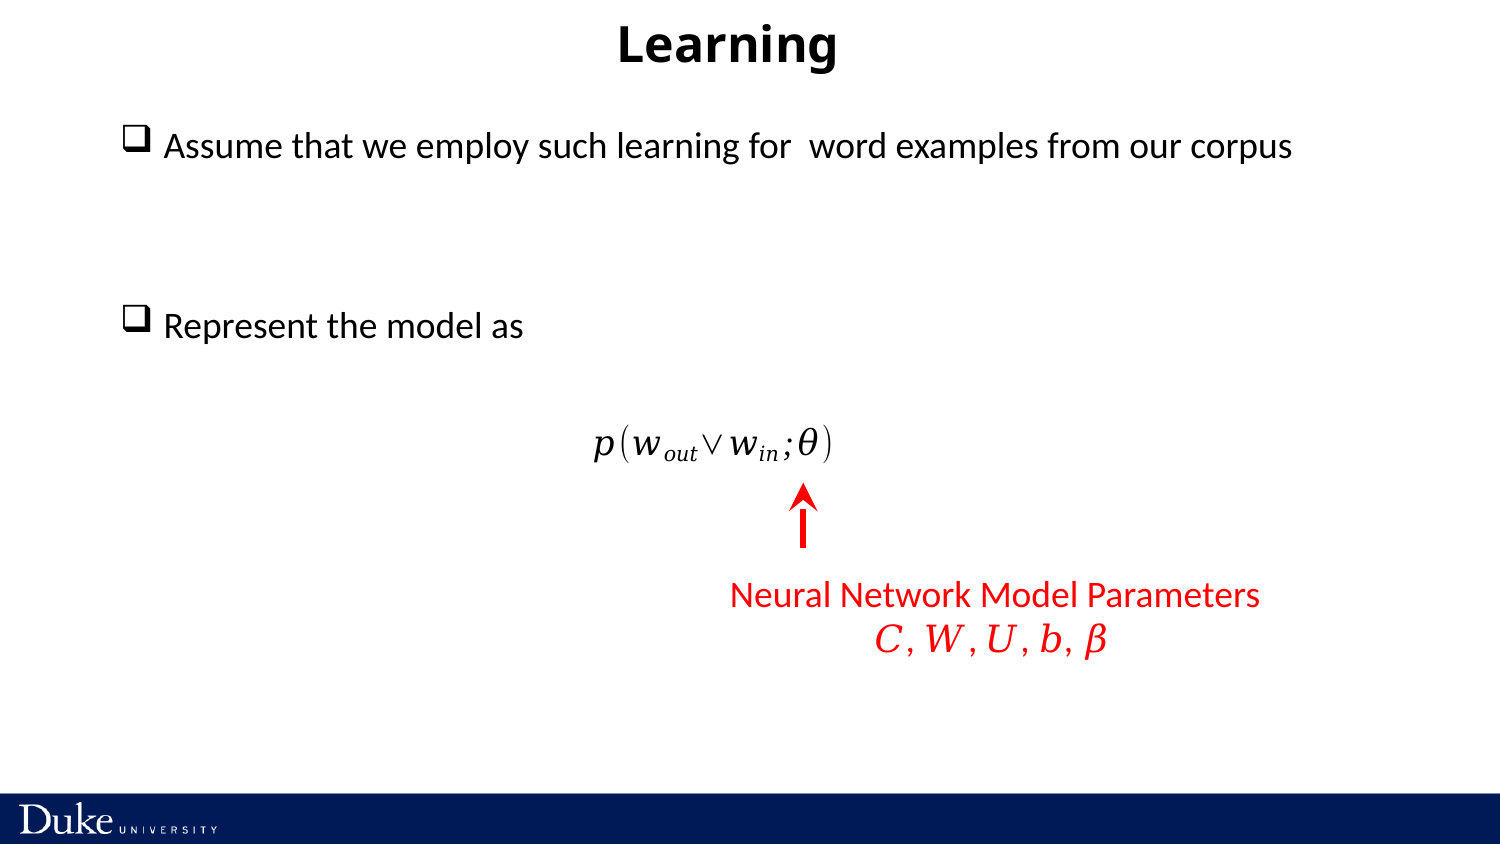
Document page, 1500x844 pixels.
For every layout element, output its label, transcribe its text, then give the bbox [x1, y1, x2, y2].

picture [0, 0, 1500, 844]
text_box Neural Network Model Parameters 𝐶, 𝑊, 𝑈, 𝑏, 𝛽 [715, 562, 1276, 713]
text_box Learning [53, 0, 1404, 113]
